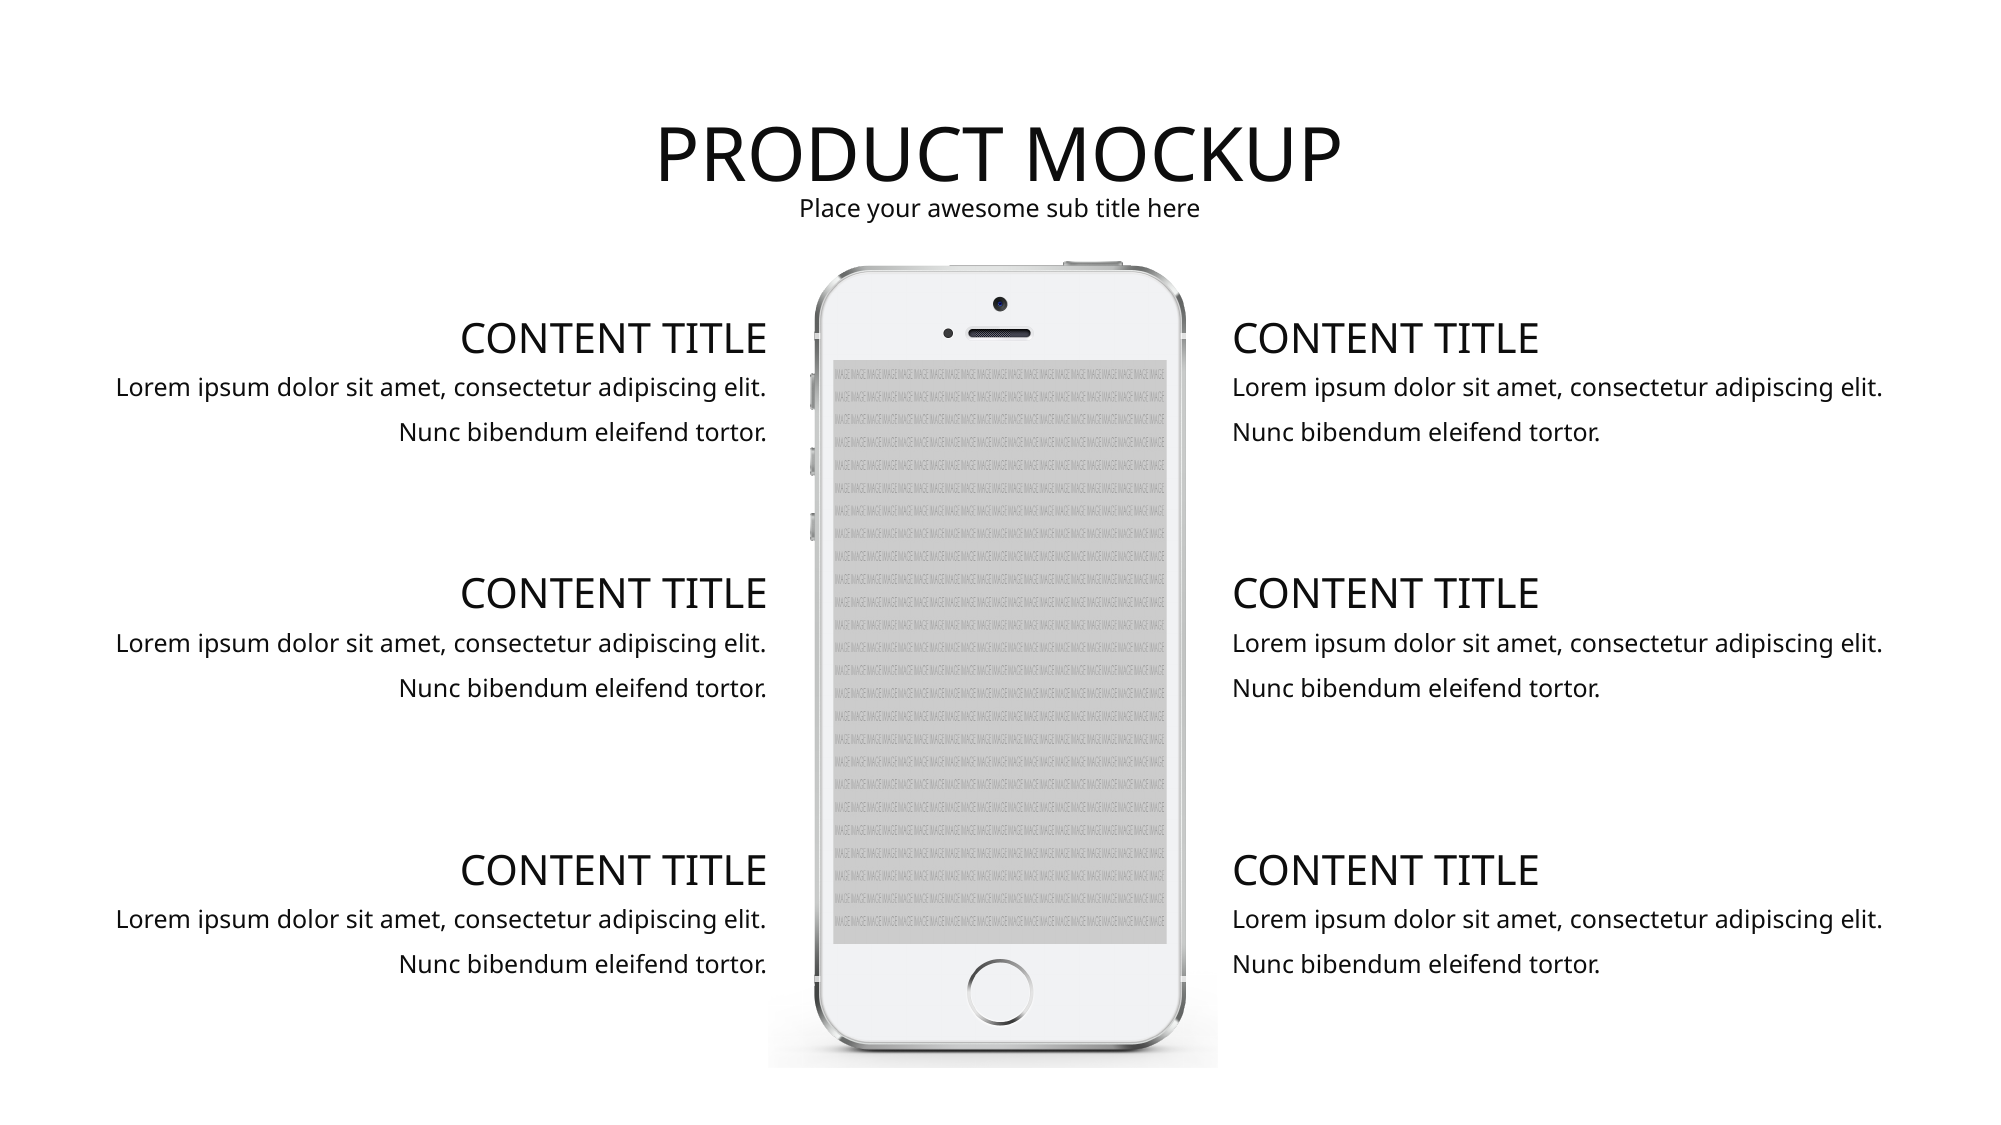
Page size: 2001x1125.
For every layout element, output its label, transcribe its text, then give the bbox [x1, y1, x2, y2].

text_box Lorem ipsum dolor sit amet, consectetur adipiscing elit. Nunc bibendum eleifend tortor. [76, 902, 768, 987]
picture [768, 261, 1218, 1068]
text_box Lorem ipsum dolor sit amet, consectetur adipiscing elit. Nunc bibendum eleifend tortor. [1218, 625, 1924, 710]
text_box CONTENT TITLE [1218, 534, 1924, 625]
text_box Lorem ipsum dolor sit amet, consectetur adipiscing elit. Nunc bibendum eleifend tortor. [1218, 902, 1924, 987]
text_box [92, 54, 1907, 218]
text_box Lorem ipsum dolor sit amet, consectetur adipiscing elit. Nunc bibendum eleifend tortor. [1218, 369, 1924, 454]
text_box CONTENT TITLE [76, 811, 768, 902]
text_box Lorem ipsum dolor sit amet, consectetur adipiscing elit. Nunc bibendum eleifend tortor. [76, 369, 768, 454]
text_box CONTENT TITLE [76, 534, 768, 625]
text_box Lorem ipsum dolor sit amet, consectetur adipiscing elit. Nunc bibendum eleifend tortor. [76, 625, 768, 710]
text_box CONTENT TITLE [1218, 279, 1924, 369]
text_box CONTENT TITLE [1218, 811, 1924, 902]
text_box CONTENT TITLE [76, 279, 768, 369]
